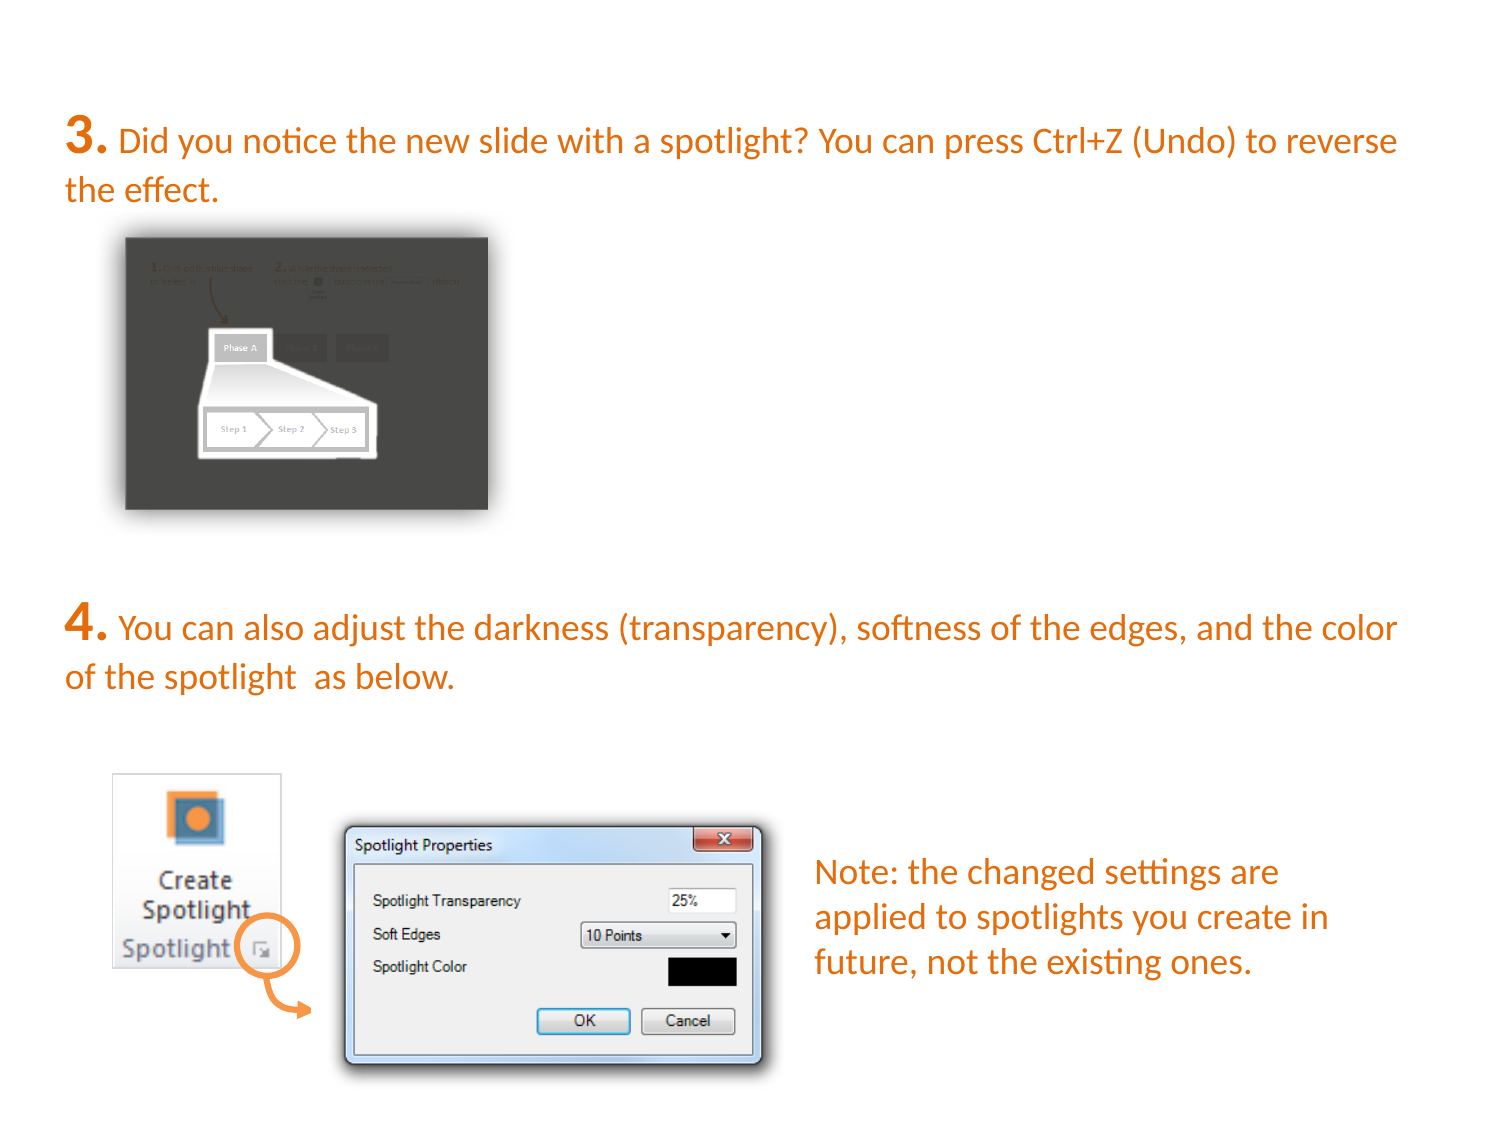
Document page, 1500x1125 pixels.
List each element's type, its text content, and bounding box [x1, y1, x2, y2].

text_box 3. Did you notice the new slide with a spotlight? You can press Ctrl+Z (Undo) to reverse the effect. [50, 87, 1426, 218]
text_box Note: the changed settings are applied to spotlights you create in future, not the existing ones. [799, 839, 1400, 990]
picture [113, 774, 281, 968]
picture [124, 237, 488, 510]
picture [311, 799, 791, 1093]
text_box [264, 977, 306, 1017]
text_box [282, 919, 300, 975]
text_box 4. You can also adjust the darkness (transparency), softness of the edges, and the color of the spotlight as below. [50, 575, 1426, 705]
